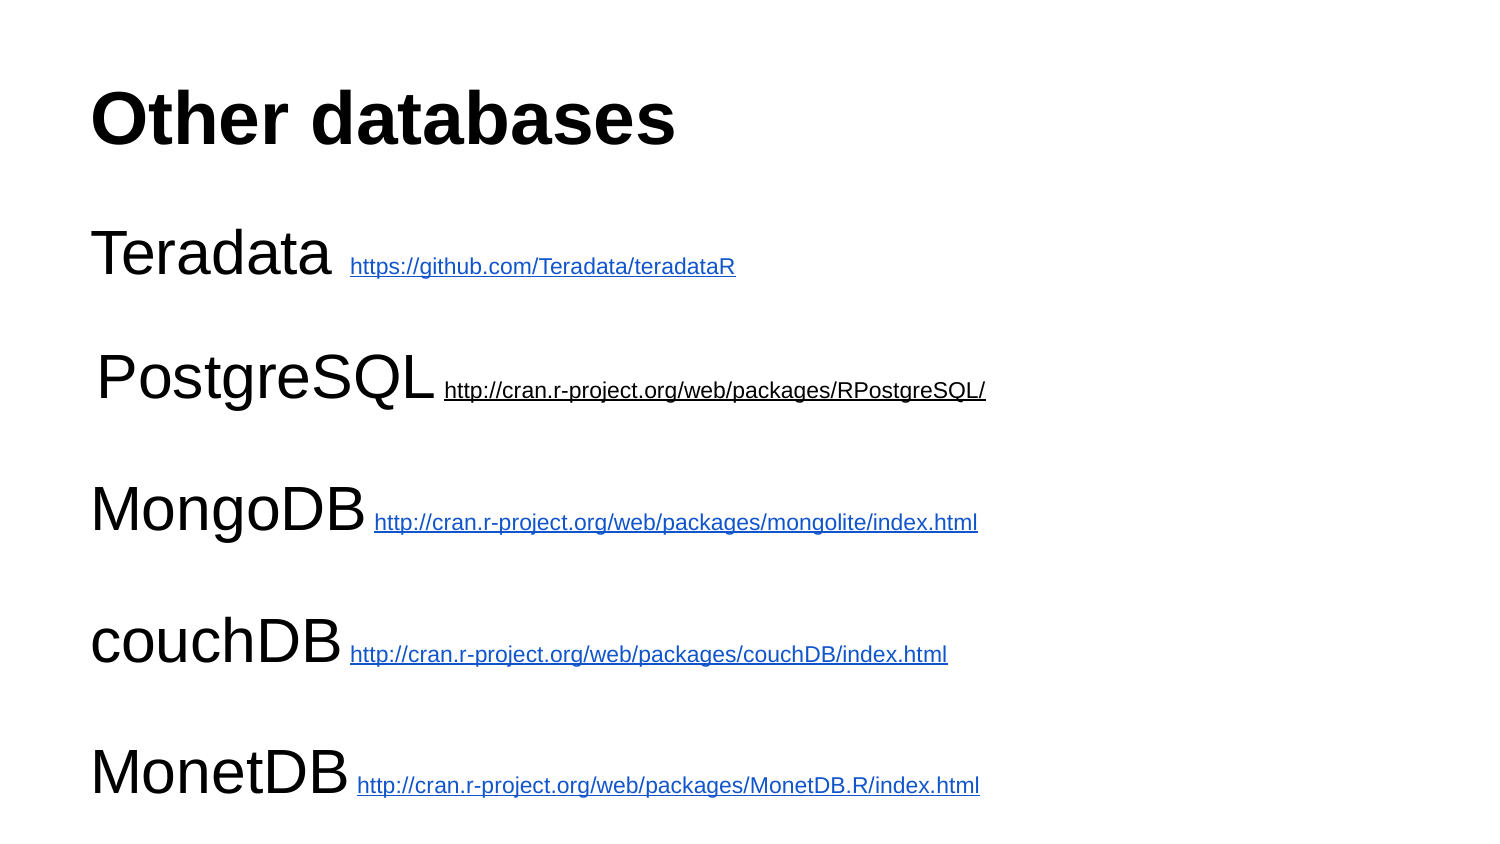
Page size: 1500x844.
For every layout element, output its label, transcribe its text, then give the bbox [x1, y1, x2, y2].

title Other databases [75, 33, 1425, 175]
list Teradata https://github.com/Teradata/teradataR PostgreSQL http://cran.r-project.org/web/packages/RPostgreSQL/ MongoDB http://cran.r-project.org/web/packages/mongolite/index.html couchDB http://cran.r-project.org/web/packages/couchDB/index.html MonetDB http://cran.r-project.org/web/packages/MonetDB.R/index.html [75, 196, 1425, 808]
